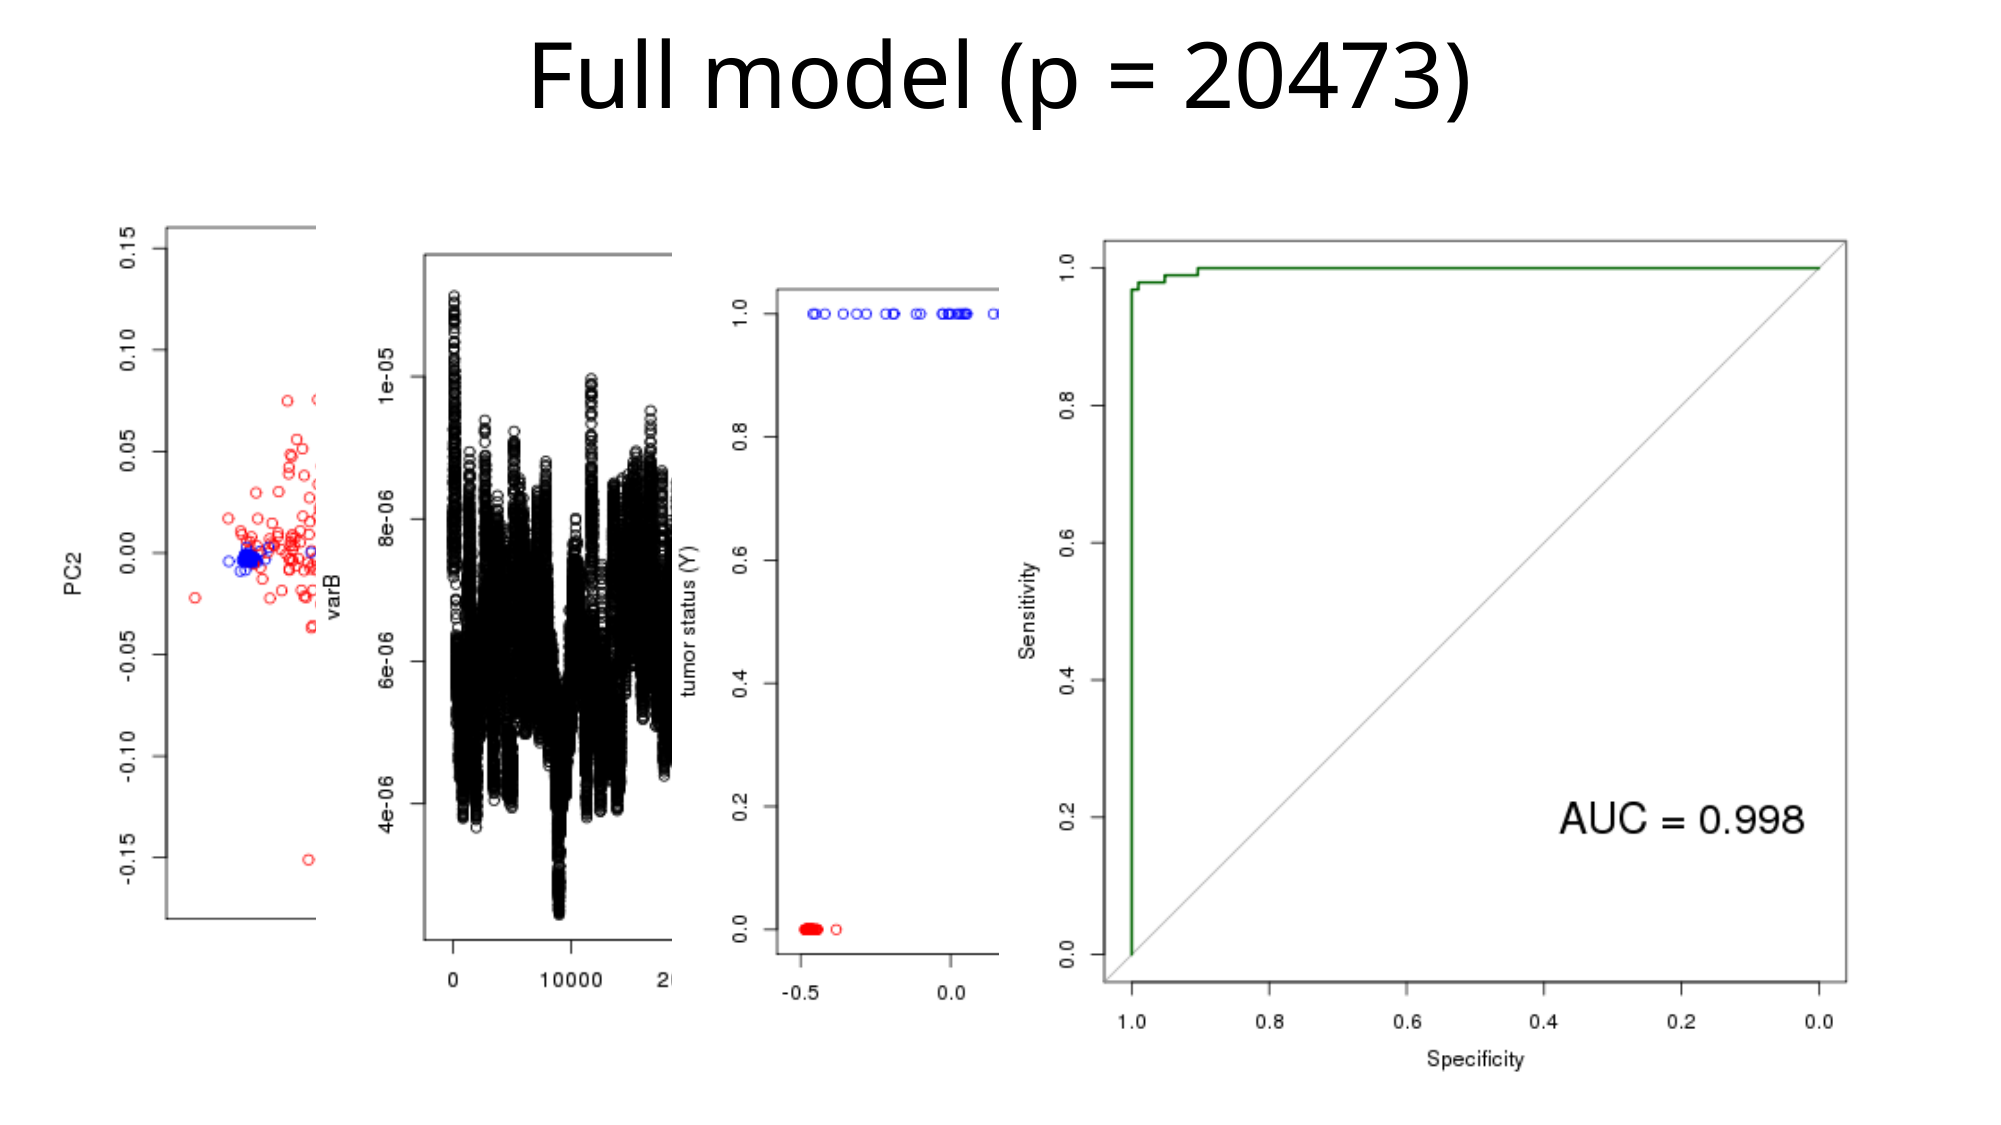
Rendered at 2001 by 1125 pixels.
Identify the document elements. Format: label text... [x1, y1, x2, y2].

title Full model (p = 20473) [137, 0, 1863, 187]
picture [57, 118, 1901, 1088]
